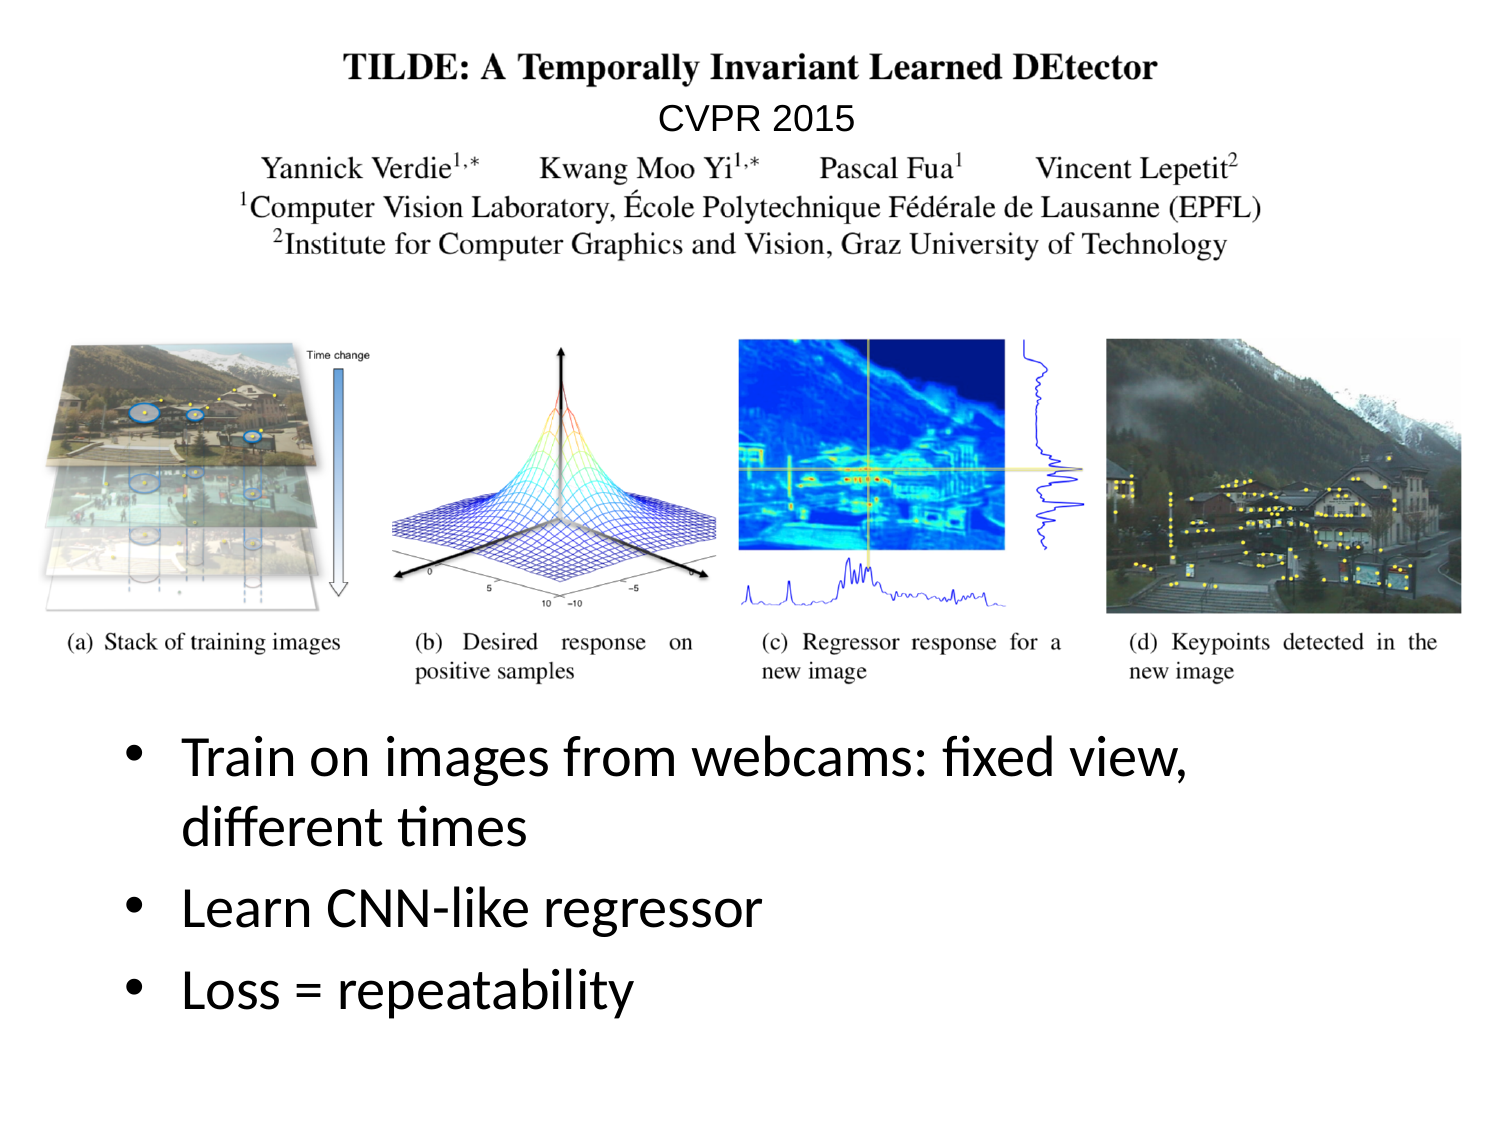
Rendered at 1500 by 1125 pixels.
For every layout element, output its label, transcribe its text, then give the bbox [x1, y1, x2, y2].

picture [0, 300, 1500, 691]
picture [223, 42, 1277, 265]
list Train on images from webcams: fixed view, different times Learn CNN-like regressor Loss = repeatability [109, 709, 1391, 1100]
